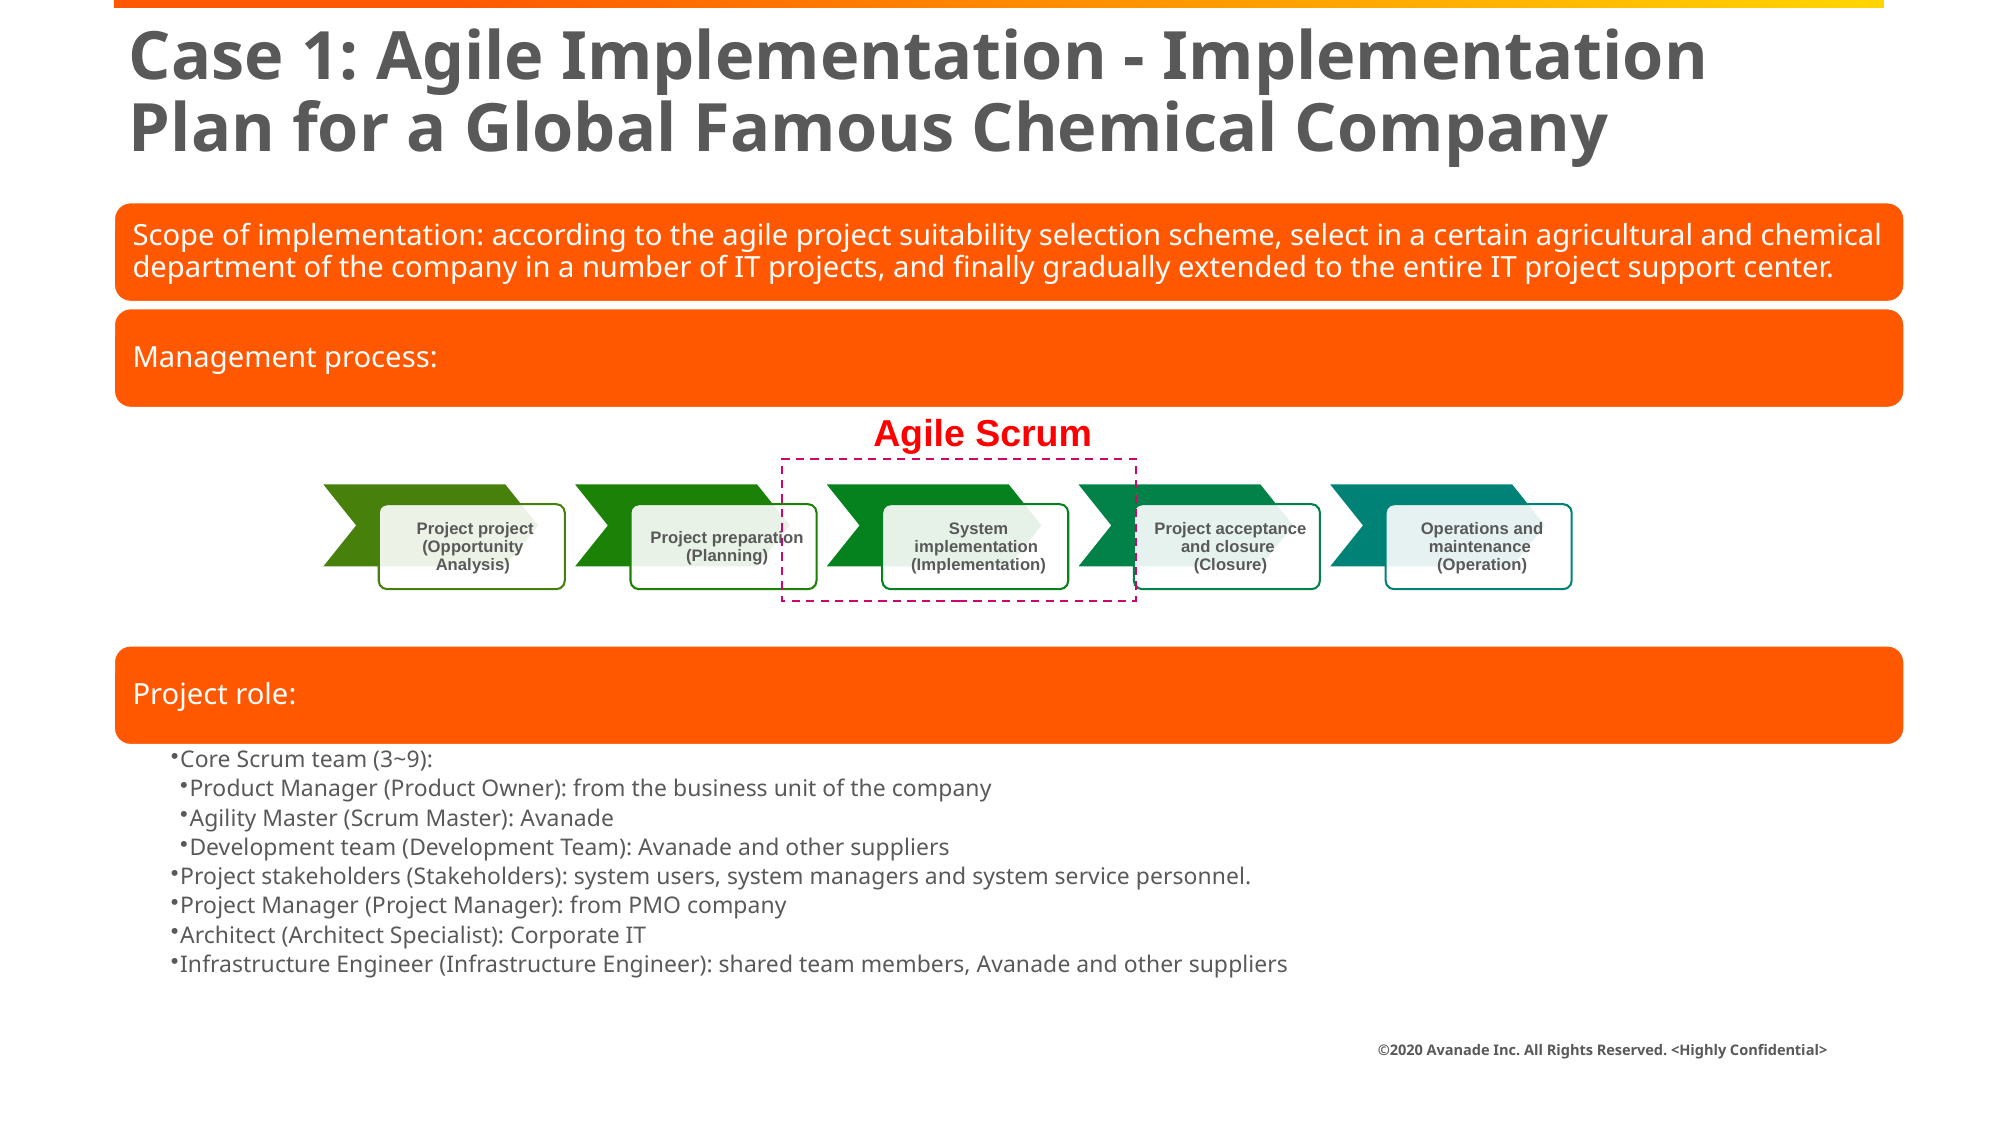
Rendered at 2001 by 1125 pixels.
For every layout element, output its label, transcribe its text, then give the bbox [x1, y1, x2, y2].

title Case 1: Agile Implementation - Implementation Plan for a Global Famous Chemical Company [113, 14, 1884, 156]
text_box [319, 417, 1572, 655]
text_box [781, 401, 1137, 601]
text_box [113, 156, 1905, 1062]
